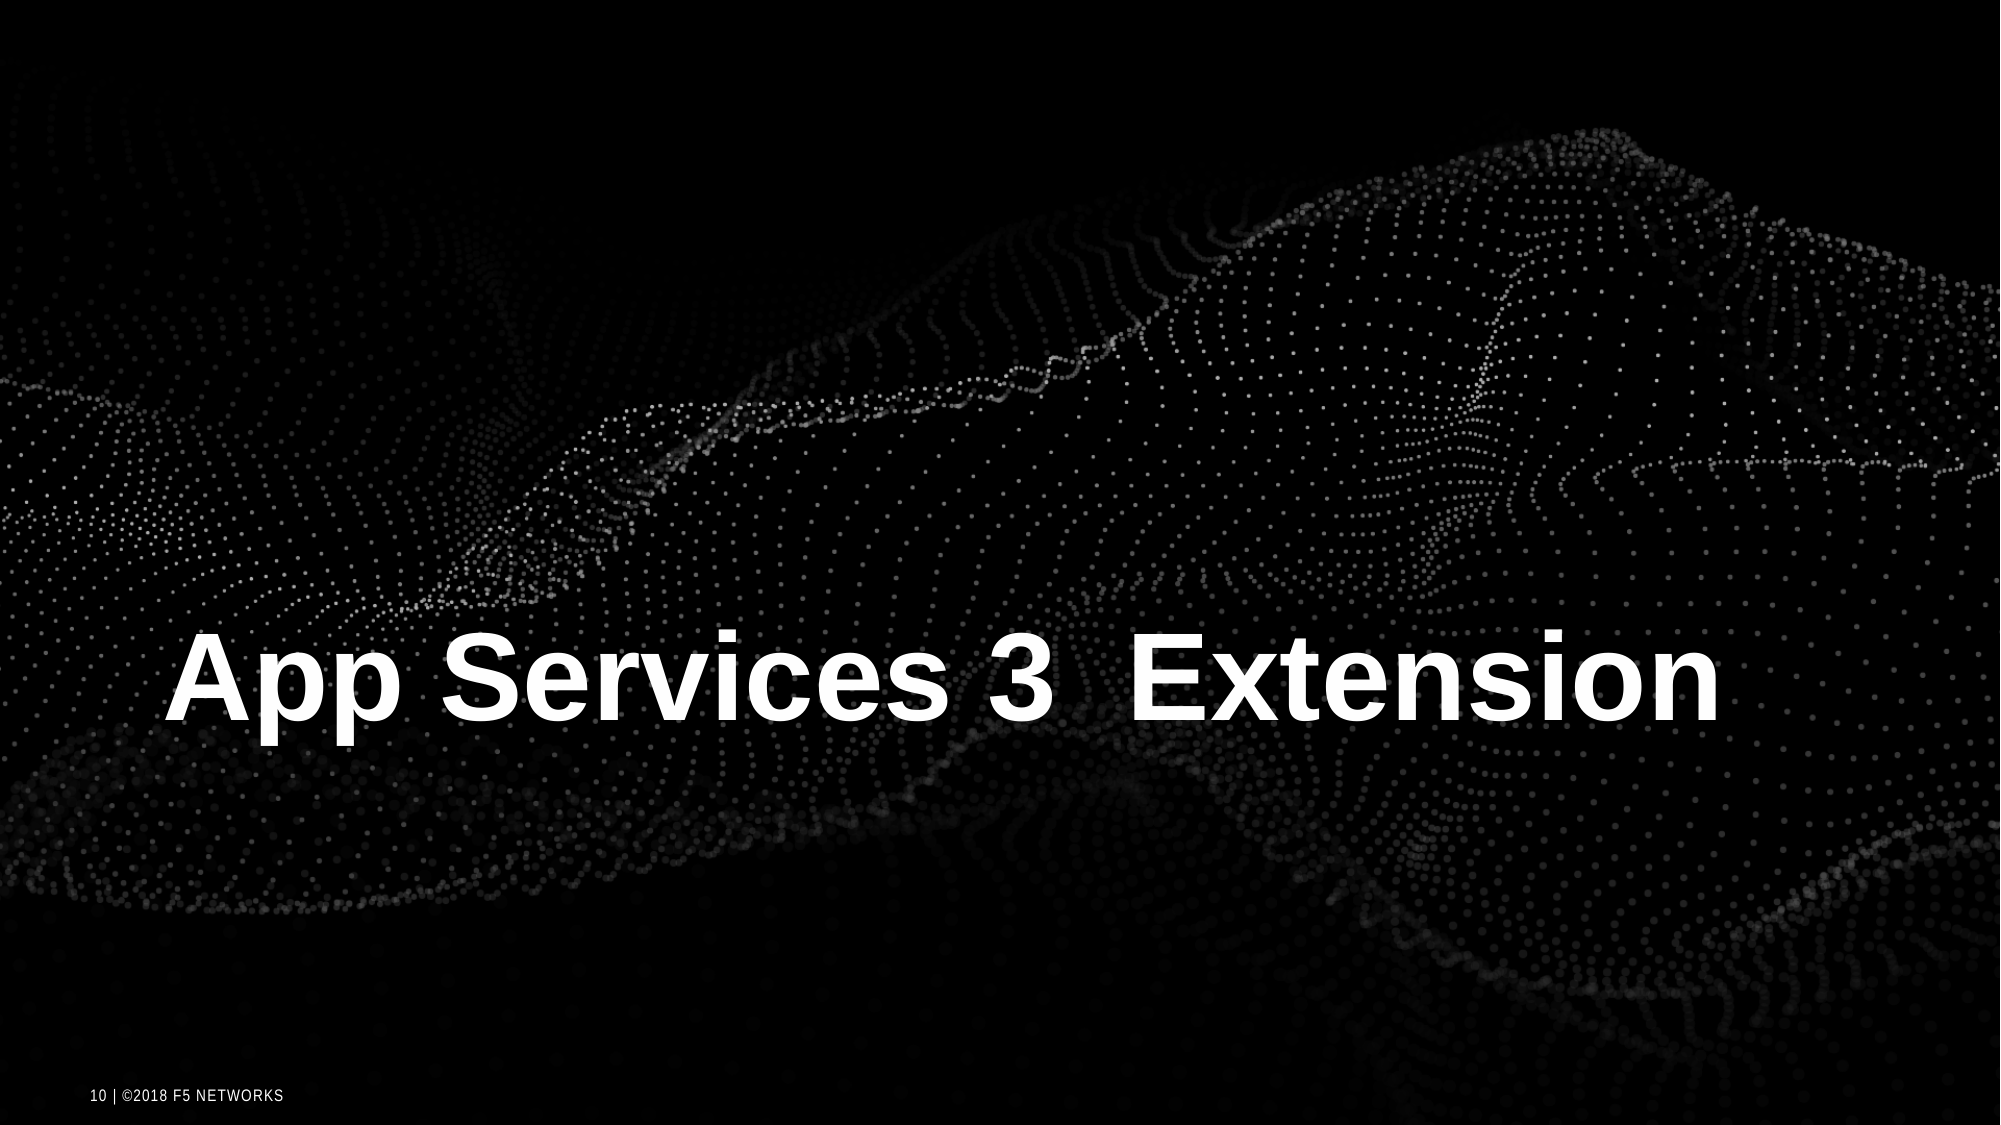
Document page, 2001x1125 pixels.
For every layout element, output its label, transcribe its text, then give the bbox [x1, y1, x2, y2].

title App Services 3 Extension [136, 585, 1862, 774]
picture [0, 57, 2000, 1125]
